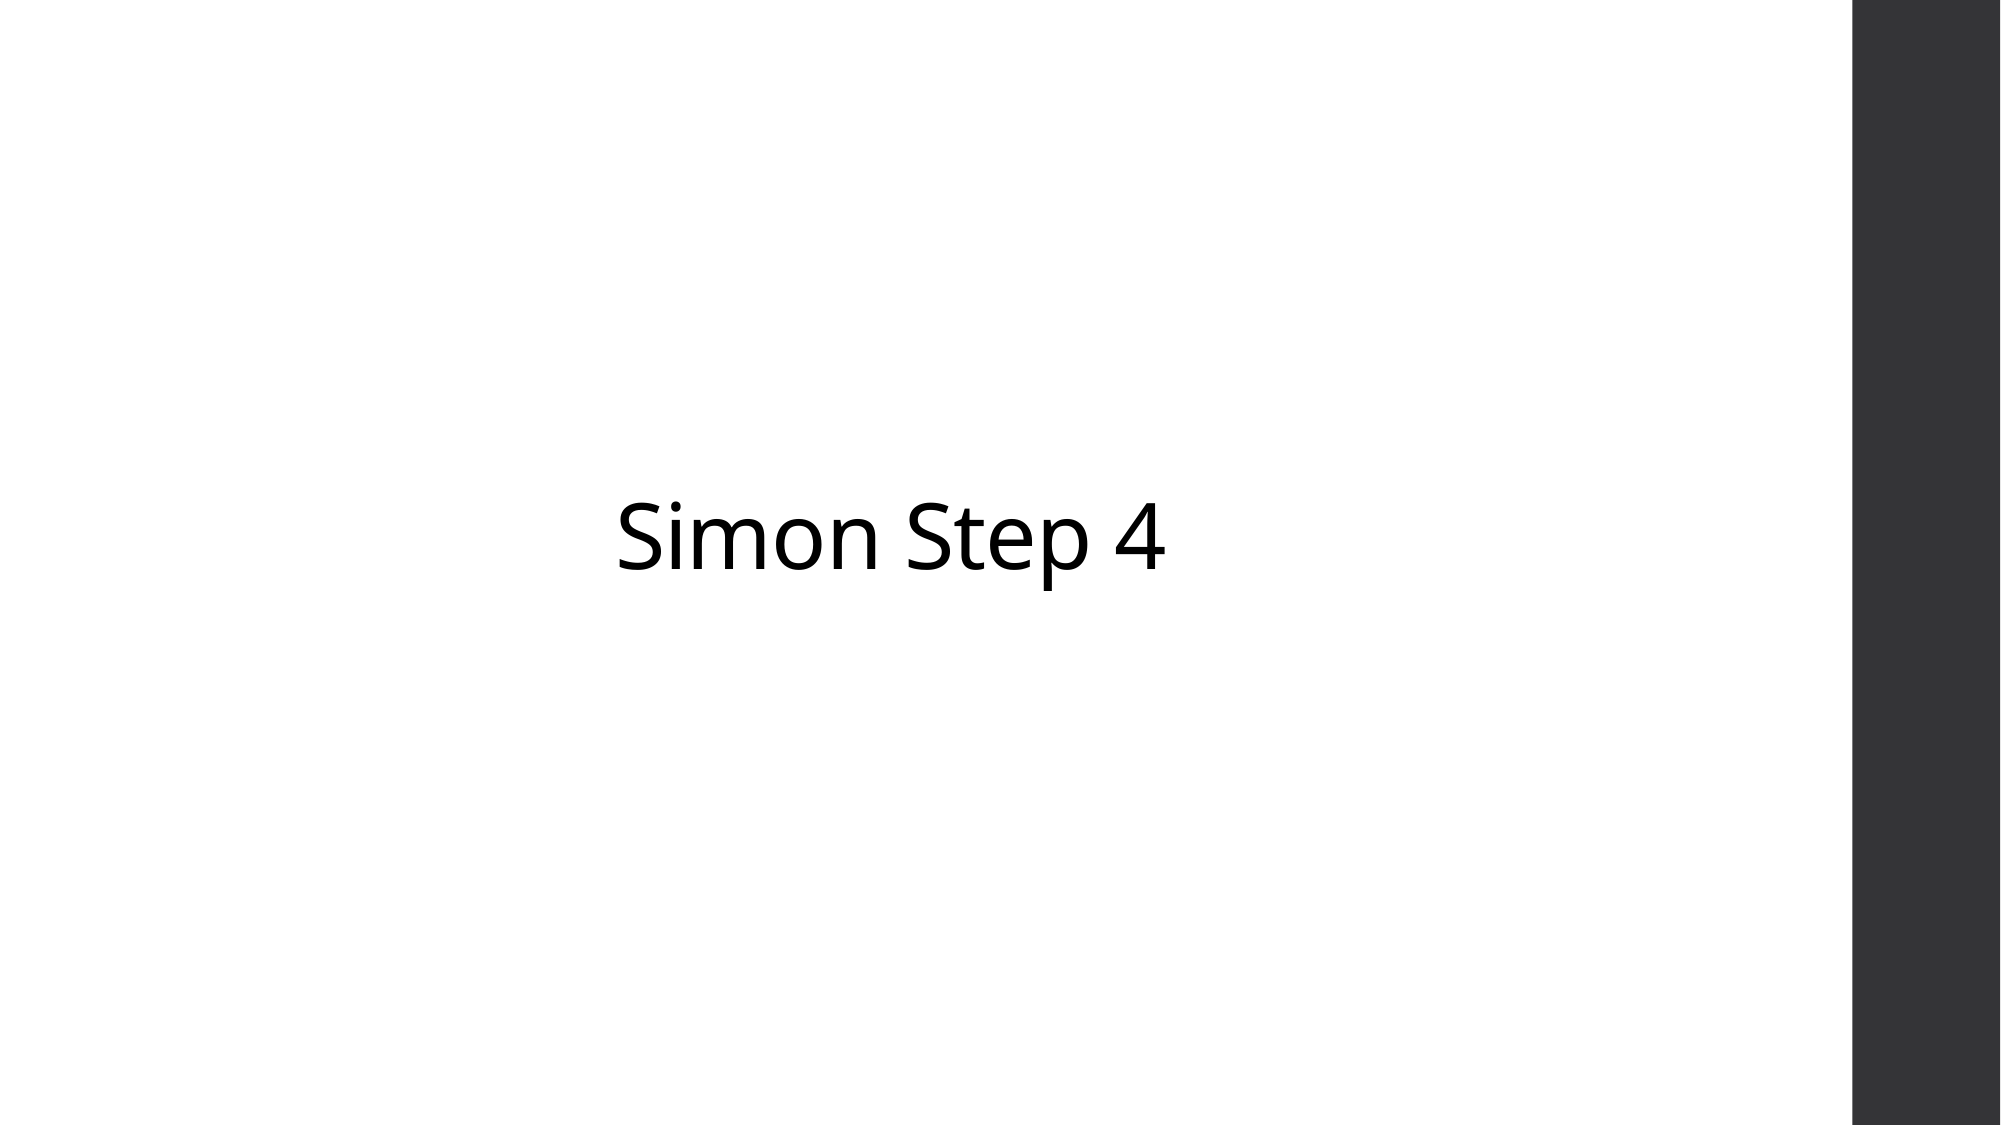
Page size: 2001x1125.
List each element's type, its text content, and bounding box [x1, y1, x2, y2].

title Simon Step 4 [96, 379, 1687, 597]
